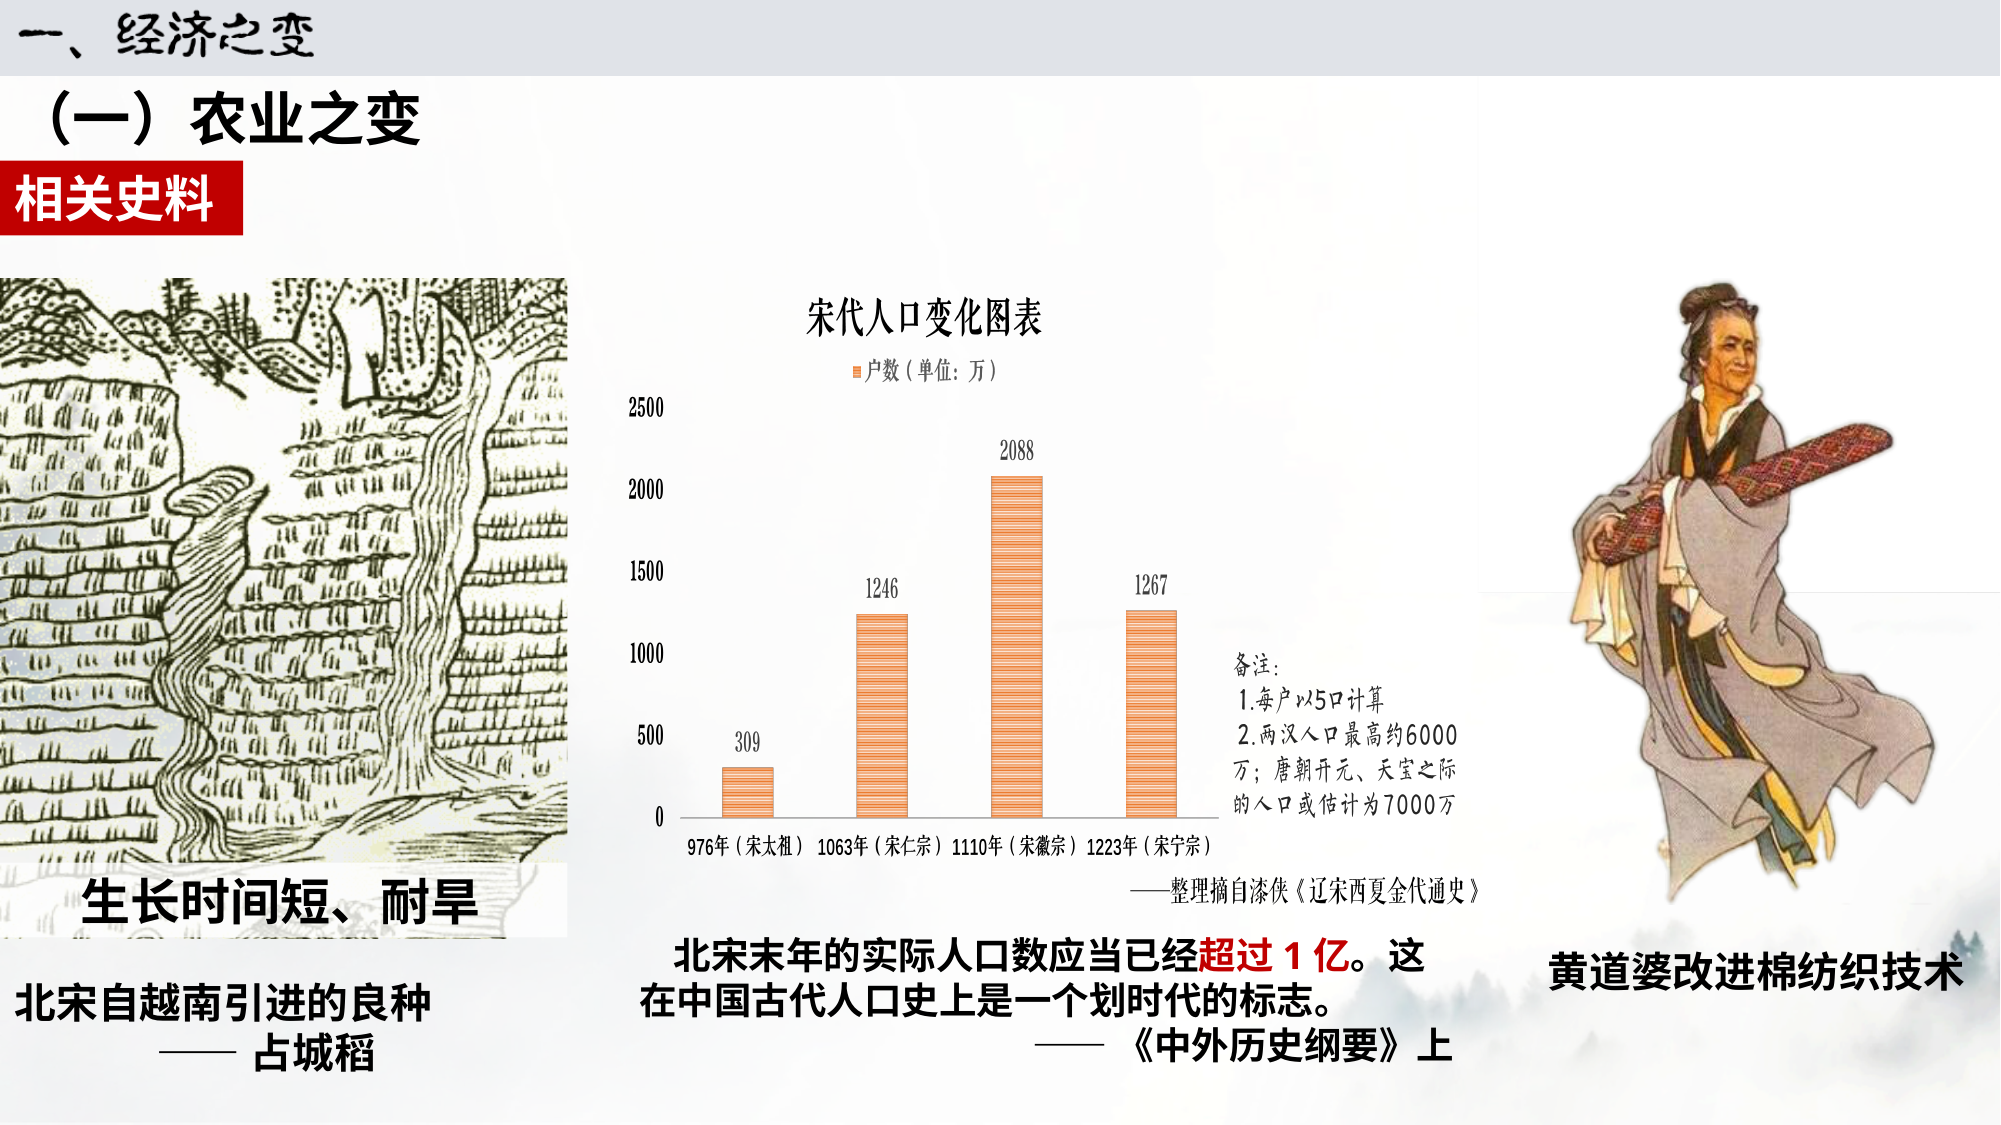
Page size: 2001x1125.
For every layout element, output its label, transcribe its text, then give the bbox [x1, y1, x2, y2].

text_box 相关史料 [0, 160, 244, 236]
text_box 北宋末年的实际人口数应当已经超过1亿。这在中国古代人口史上是一个划时代的标志。 ——《中外历史纲要》上 [624, 925, 1469, 1075]
picture [0, 0, 2001, 1125]
text_box 黄道婆改进棉纺织技术 [1510, 938, 2000, 1003]
text_box 北宋自越南引进的良种 ——占城稻 [0, 968, 568, 1084]
text_box （一）农业之变 [0, 76, 613, 160]
